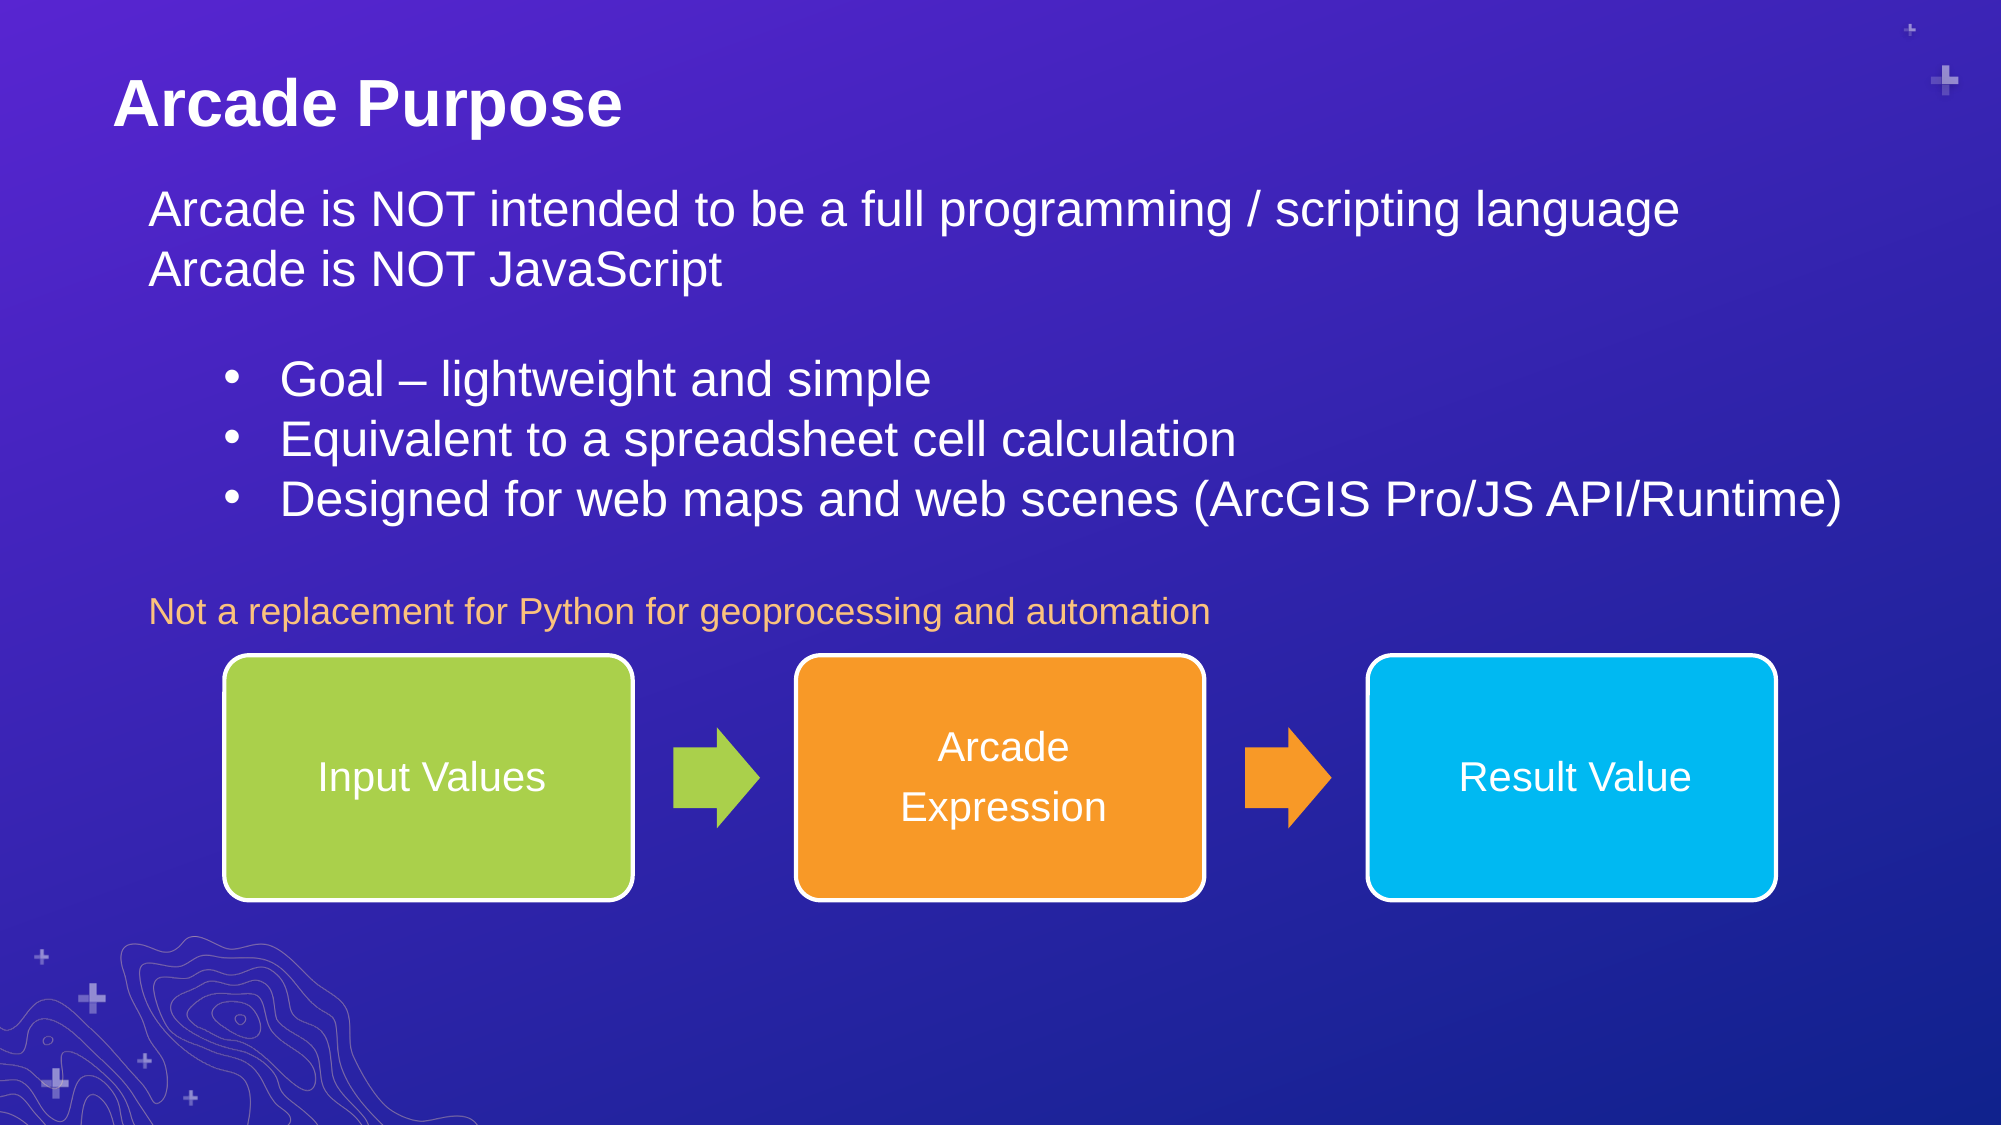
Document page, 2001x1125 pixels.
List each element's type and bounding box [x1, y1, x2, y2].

text_box [222, 632, 1778, 924]
text_box [0, 0, 2000, 1125]
